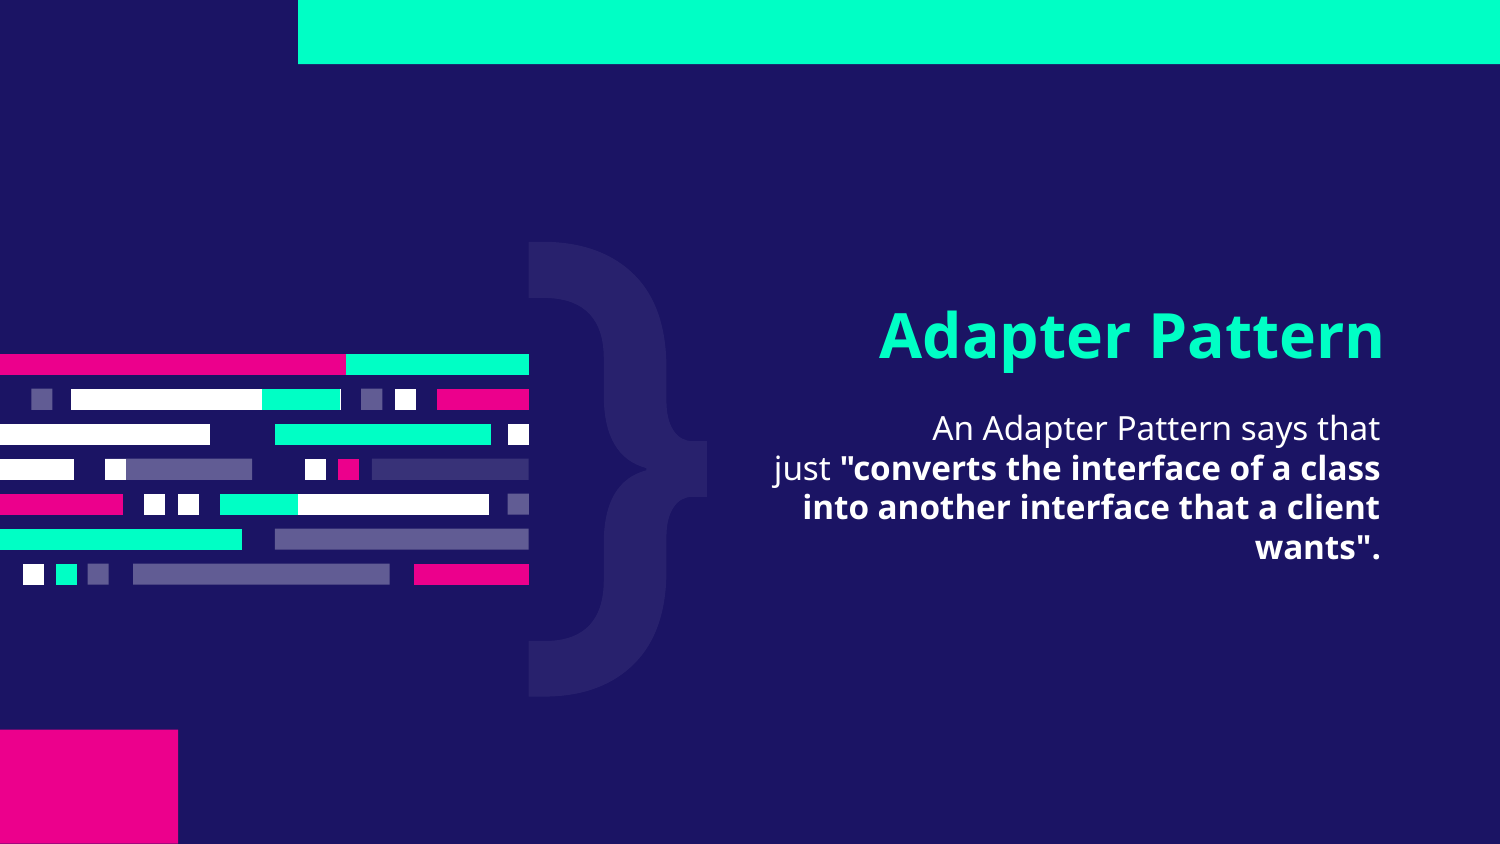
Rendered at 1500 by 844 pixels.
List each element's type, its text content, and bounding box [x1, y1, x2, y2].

title Adapter Pattern [751, 281, 1402, 391]
list An Adapter Pattern says that just "converts the interface of a class into another interface that a client wants". [751, 391, 1397, 742]
